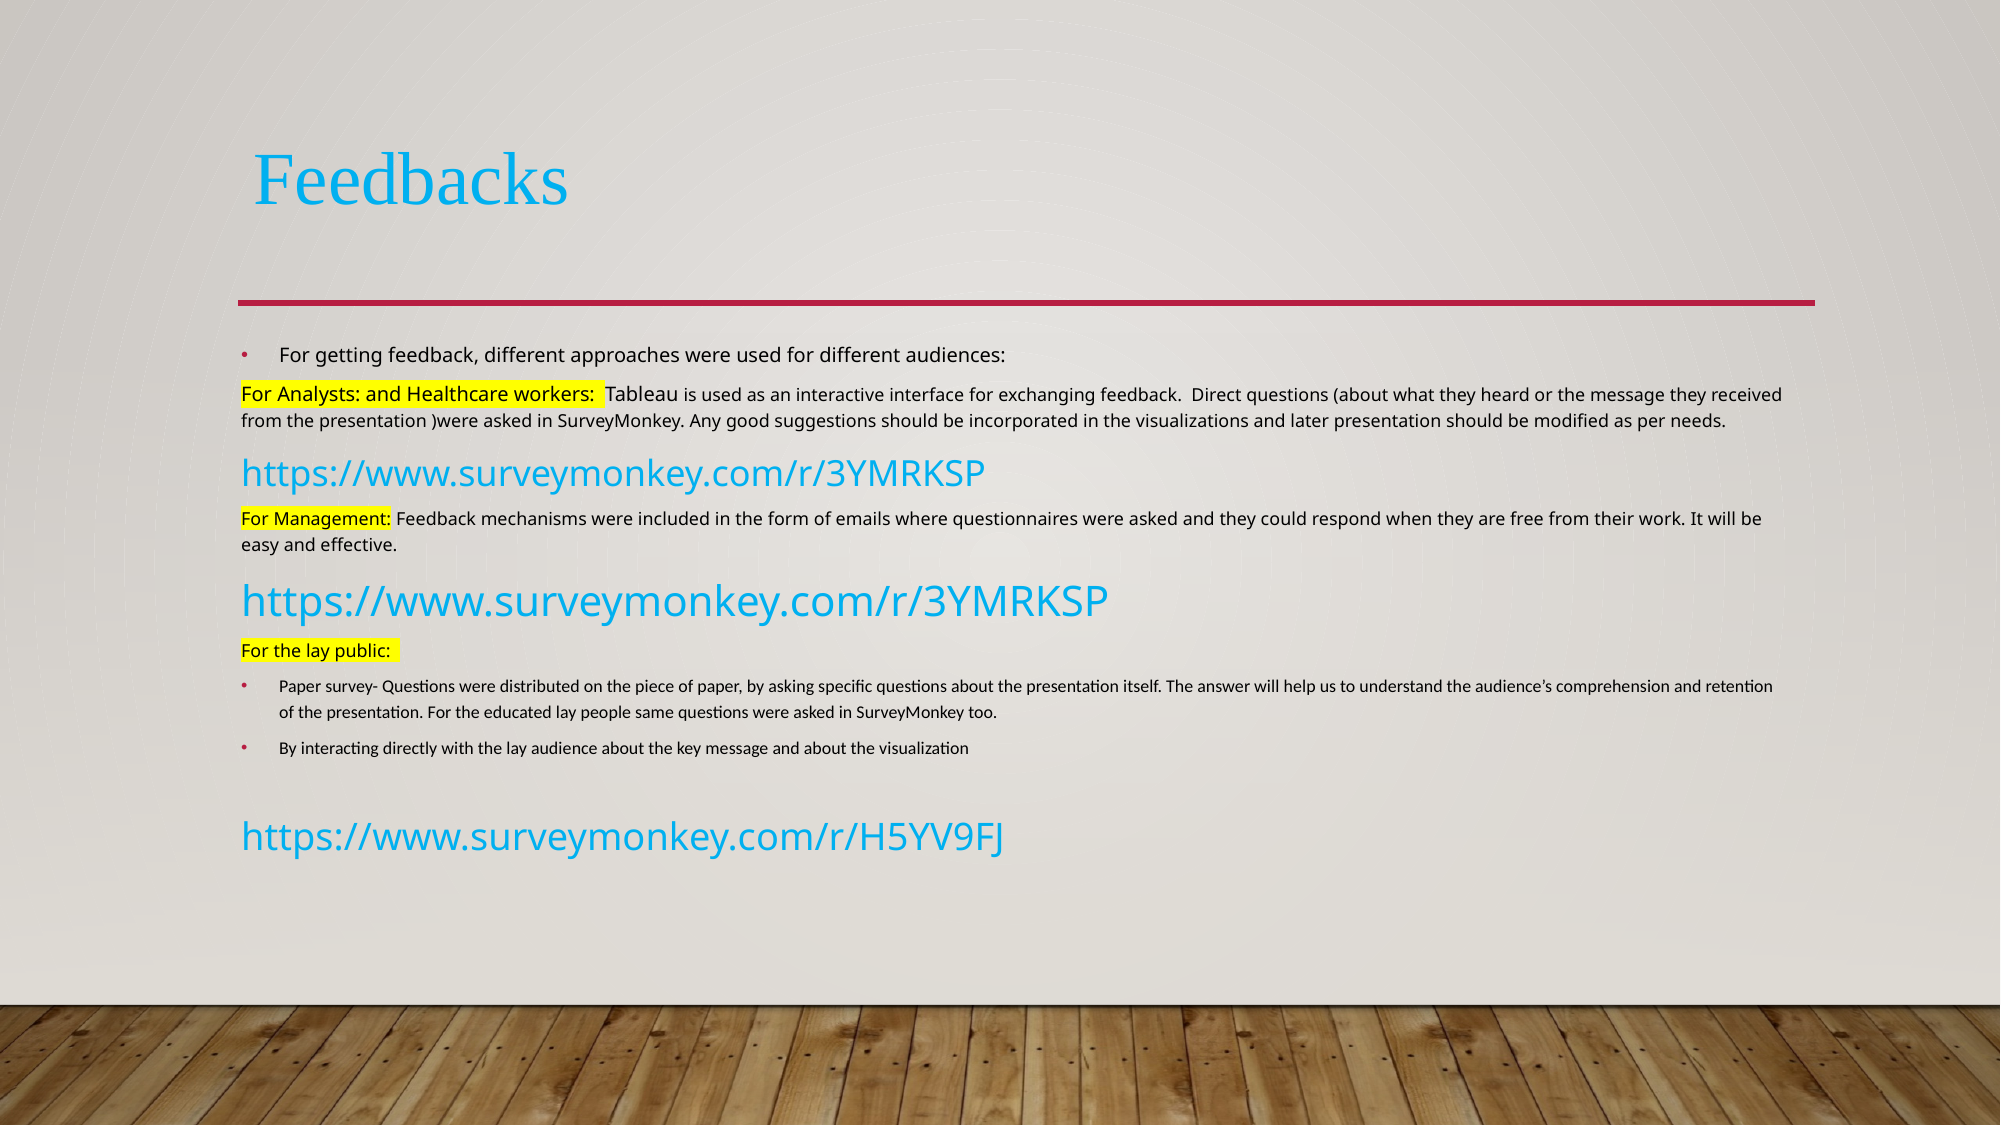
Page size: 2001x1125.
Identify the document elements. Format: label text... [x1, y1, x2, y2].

title Feedbacks [238, 131, 1814, 305]
picture [0, 1005, 2000, 1125]
list For getting feedback, different approaches were used for different audiences: For Analysts: and Healthcare workers: Tableau is used as an interactive interface for exchanging feedback. Direct questions (about what they heard or the message they received from the presentation )were asked in SurveyMonkey. Any good suggestions should be incorporated in the visualizations and later presentation should be modified as per needs. https://www.surveymonkey.com/r/3YMRKSP For Management: Feedback mechanisms were included in the form of emails where questionnaires were asked and they could respond when they are free from their work. It will be easy and effective. https://www.surveymonkey.com/r/3YMRKSP For the lay public: Paper survey- Questions were distributed on the piece of paper, by asking specific questions about the presentation itself. The answer will help us to understand the audience’s comprehension and retention of the presentation. For the educated lay people same questions were asked in SurveyMonkey too. By interacting directly with the lay audience about the key message and about the visualization https://www.surveymonkey.com/r/H5YV9FJ [226, 330, 1802, 897]
